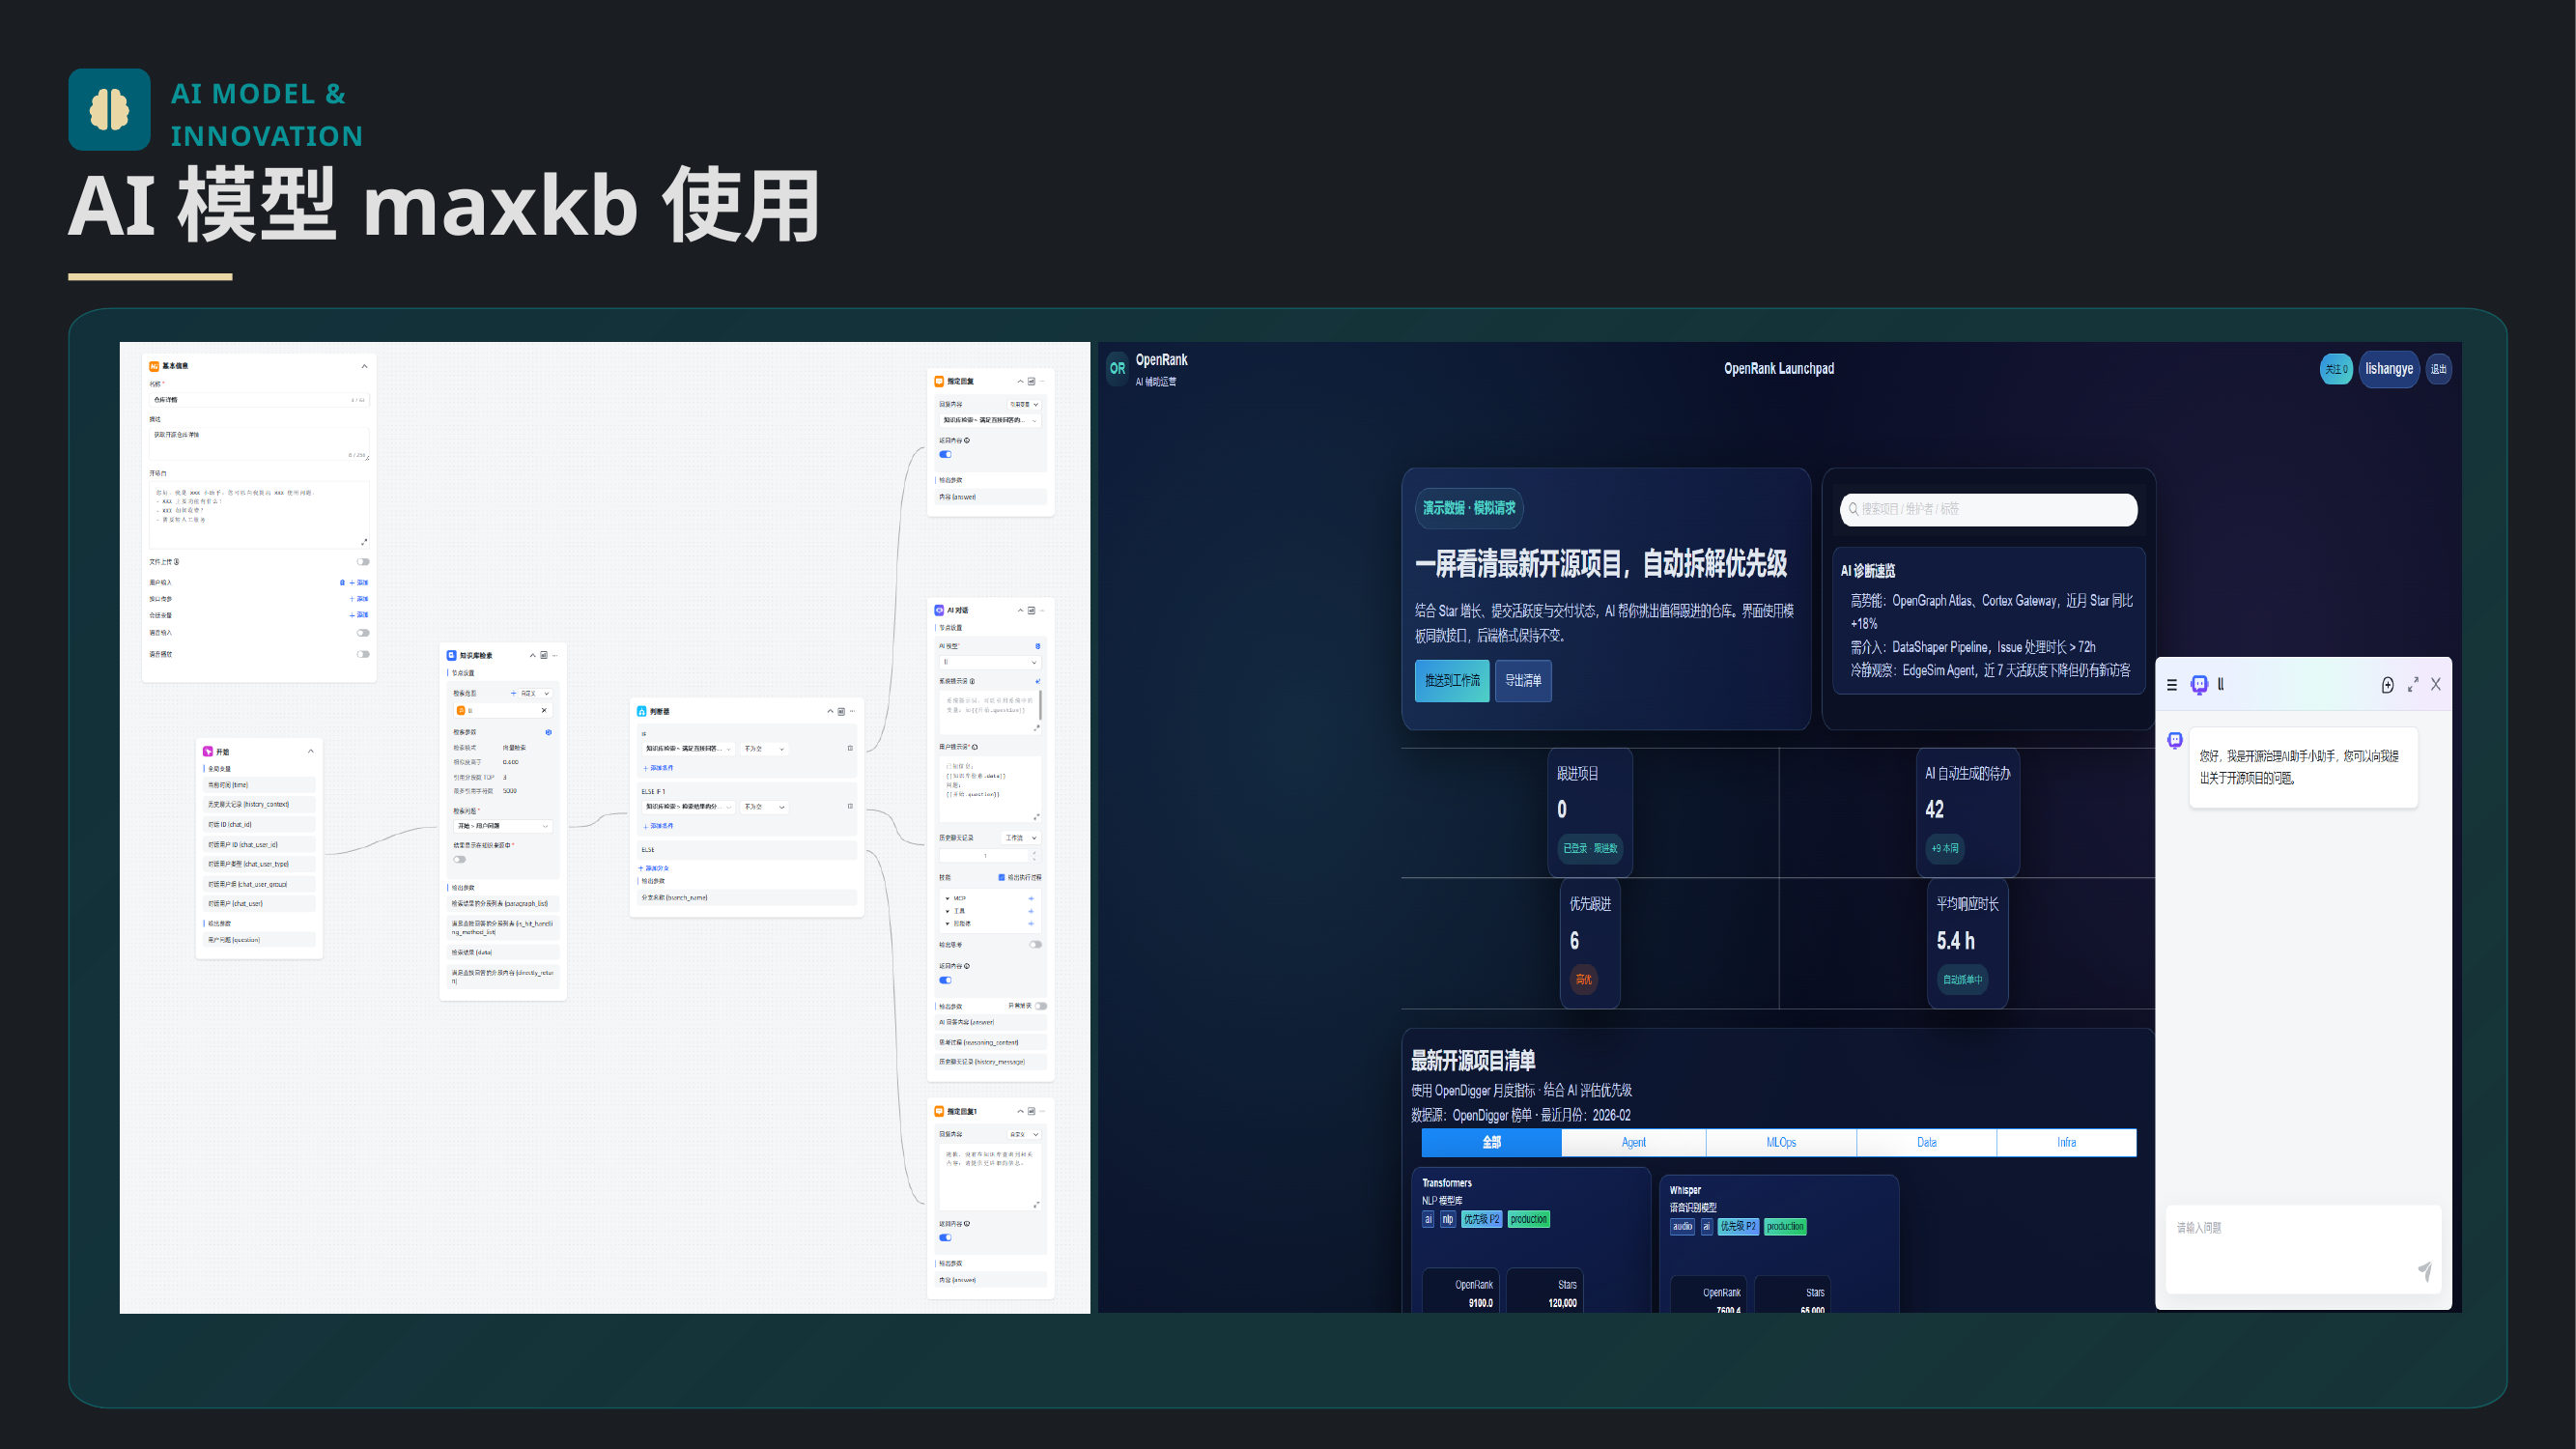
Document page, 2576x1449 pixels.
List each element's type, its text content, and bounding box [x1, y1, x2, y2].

text_box AI MODEL & INNOVATION [170, 89, 546, 130]
text_box [89, 89, 108, 130]
picture [1098, 342, 2462, 1313]
text_box [68, 273, 233, 281]
picture [120, 342, 1090, 1314]
text_box [68, 68, 151, 151]
text_box [69, 308, 2507, 1408]
text_box [111, 89, 129, 130]
text_box AI模型maxkb使用 [68, 171, 2549, 253]
